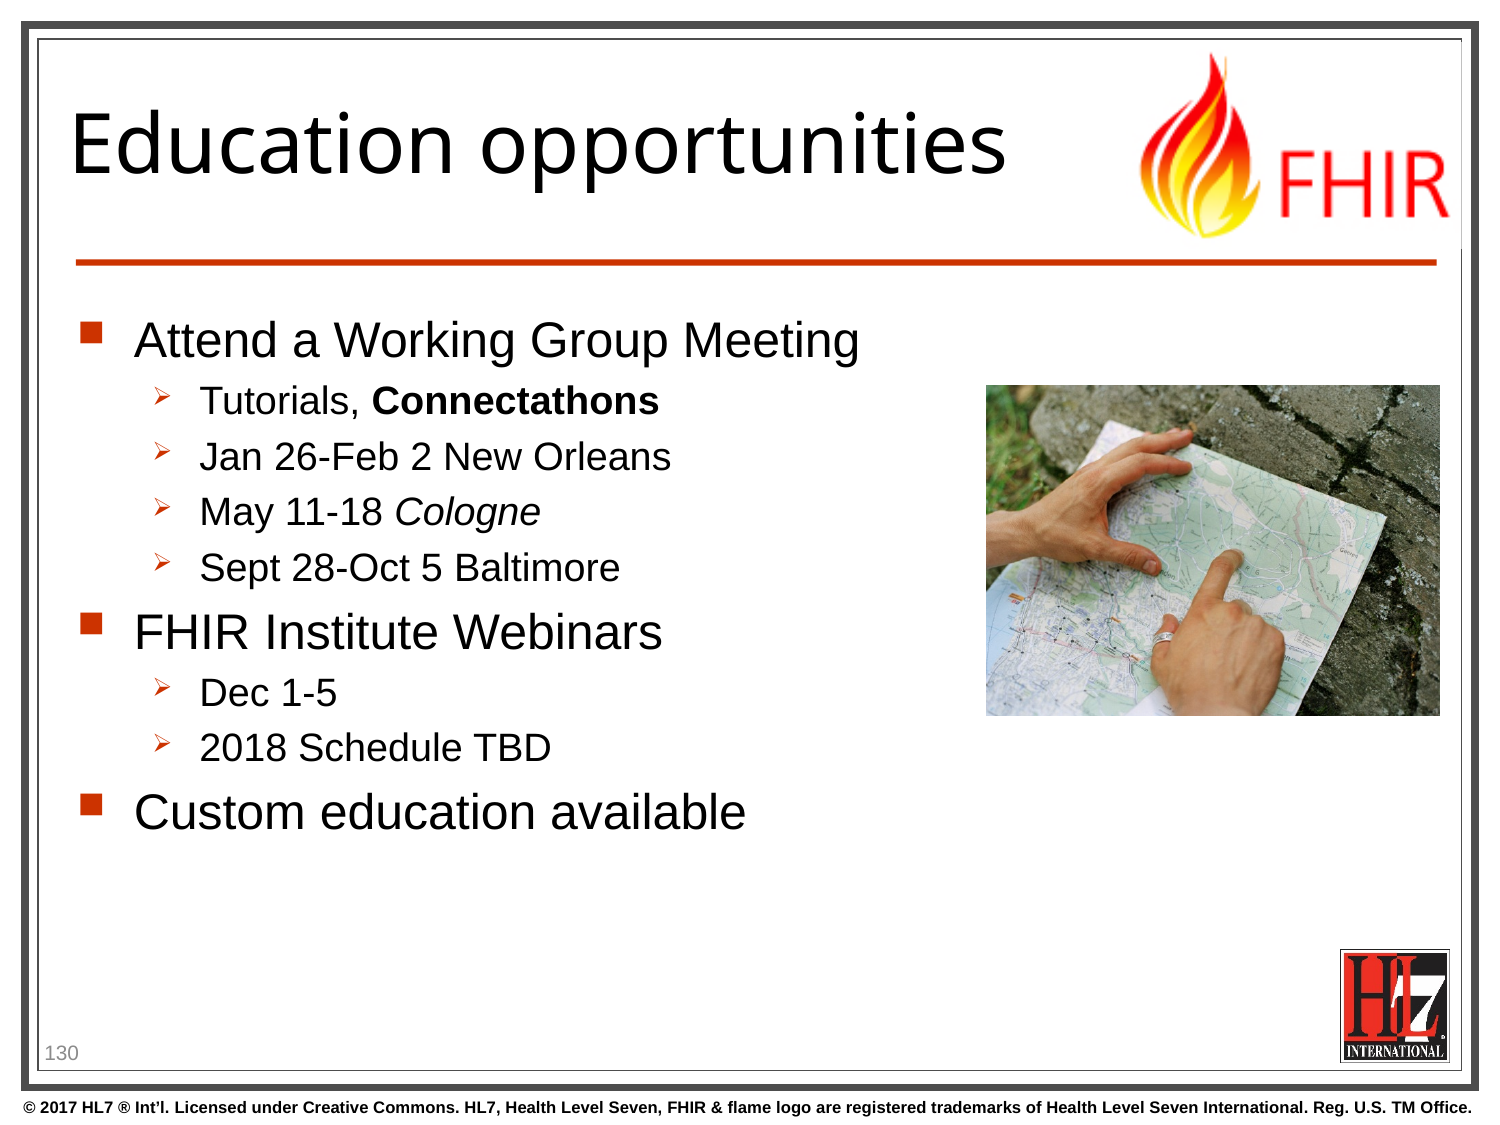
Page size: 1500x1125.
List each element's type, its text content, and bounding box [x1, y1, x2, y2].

picture [1340, 949, 1450, 1063]
list Attend a Working Group Meeting Tutorials, Connectathons Jan 26-Feb 2 New Orleans May 11-18 Cologne Sept 28-Oct 5 Baltimore FHIR Institute Webinars Dec 1-5 2018 Schedule TBD Custom education available [62, 299, 1438, 1059]
picture [985, 385, 1440, 717]
picture [1124, 42, 1462, 249]
slide_number 130 [29, 1034, 148, 1071]
title Education opportunities [53, 54, 1122, 244]
